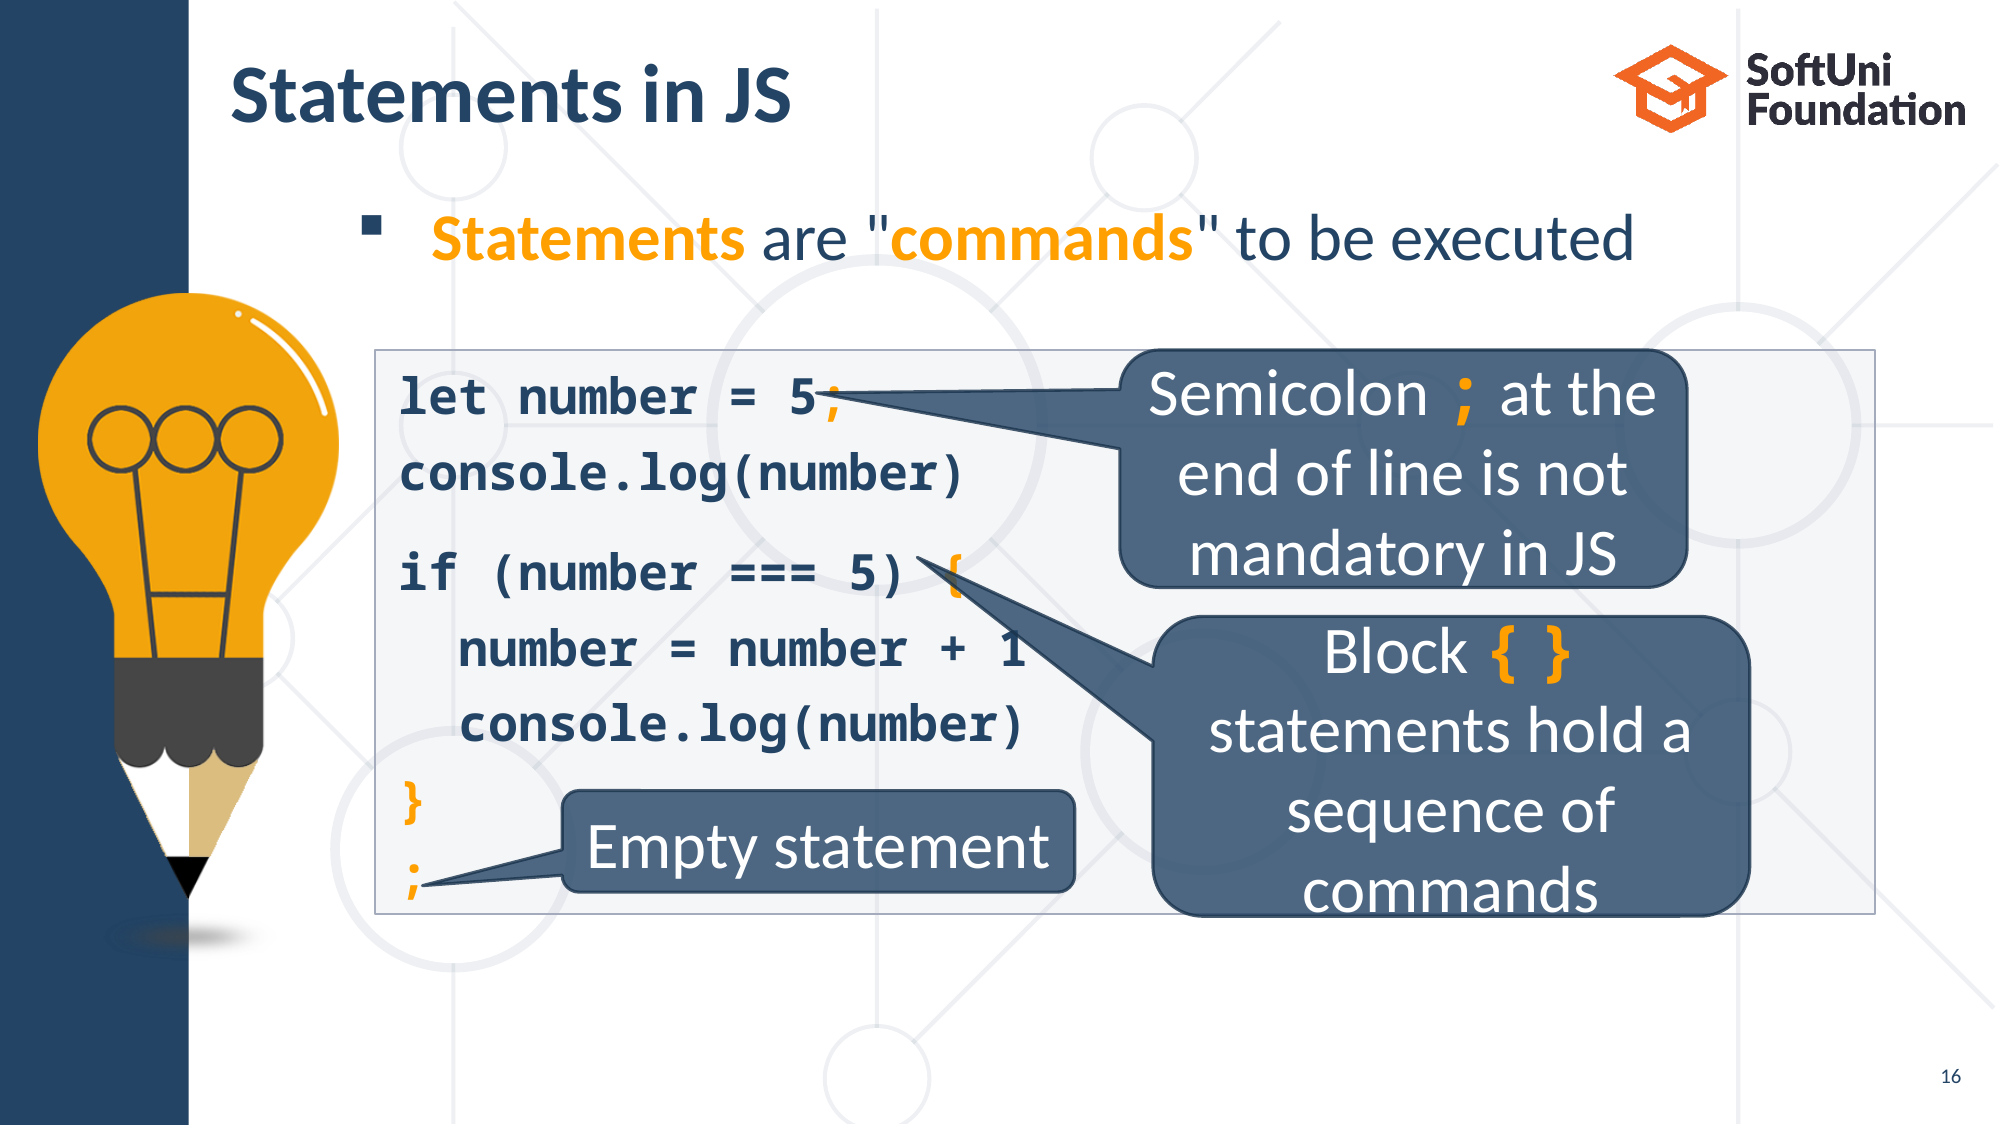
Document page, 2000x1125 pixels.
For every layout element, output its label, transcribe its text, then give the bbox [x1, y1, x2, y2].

text_box Block { } statements hold a sequence of commands [917, 557, 1750, 917]
picture [38, 293, 338, 961]
text_box Empty statement [422, 790, 1075, 893]
list Statements are "commands" to be executed [338, 183, 1968, 1050]
text_box let number = 5; console.log(number) if (number === 5) { number = number + 1 console.log(number) } ; [374, 350, 1875, 915]
text_box Semicolon ; at the end of line is not mandatory in JS [816, 349, 1688, 588]
slide_number 16 [1896, 1049, 1968, 1101]
picture [1613, 44, 1965, 133]
title Statements in JS [212, 16, 1591, 162]
